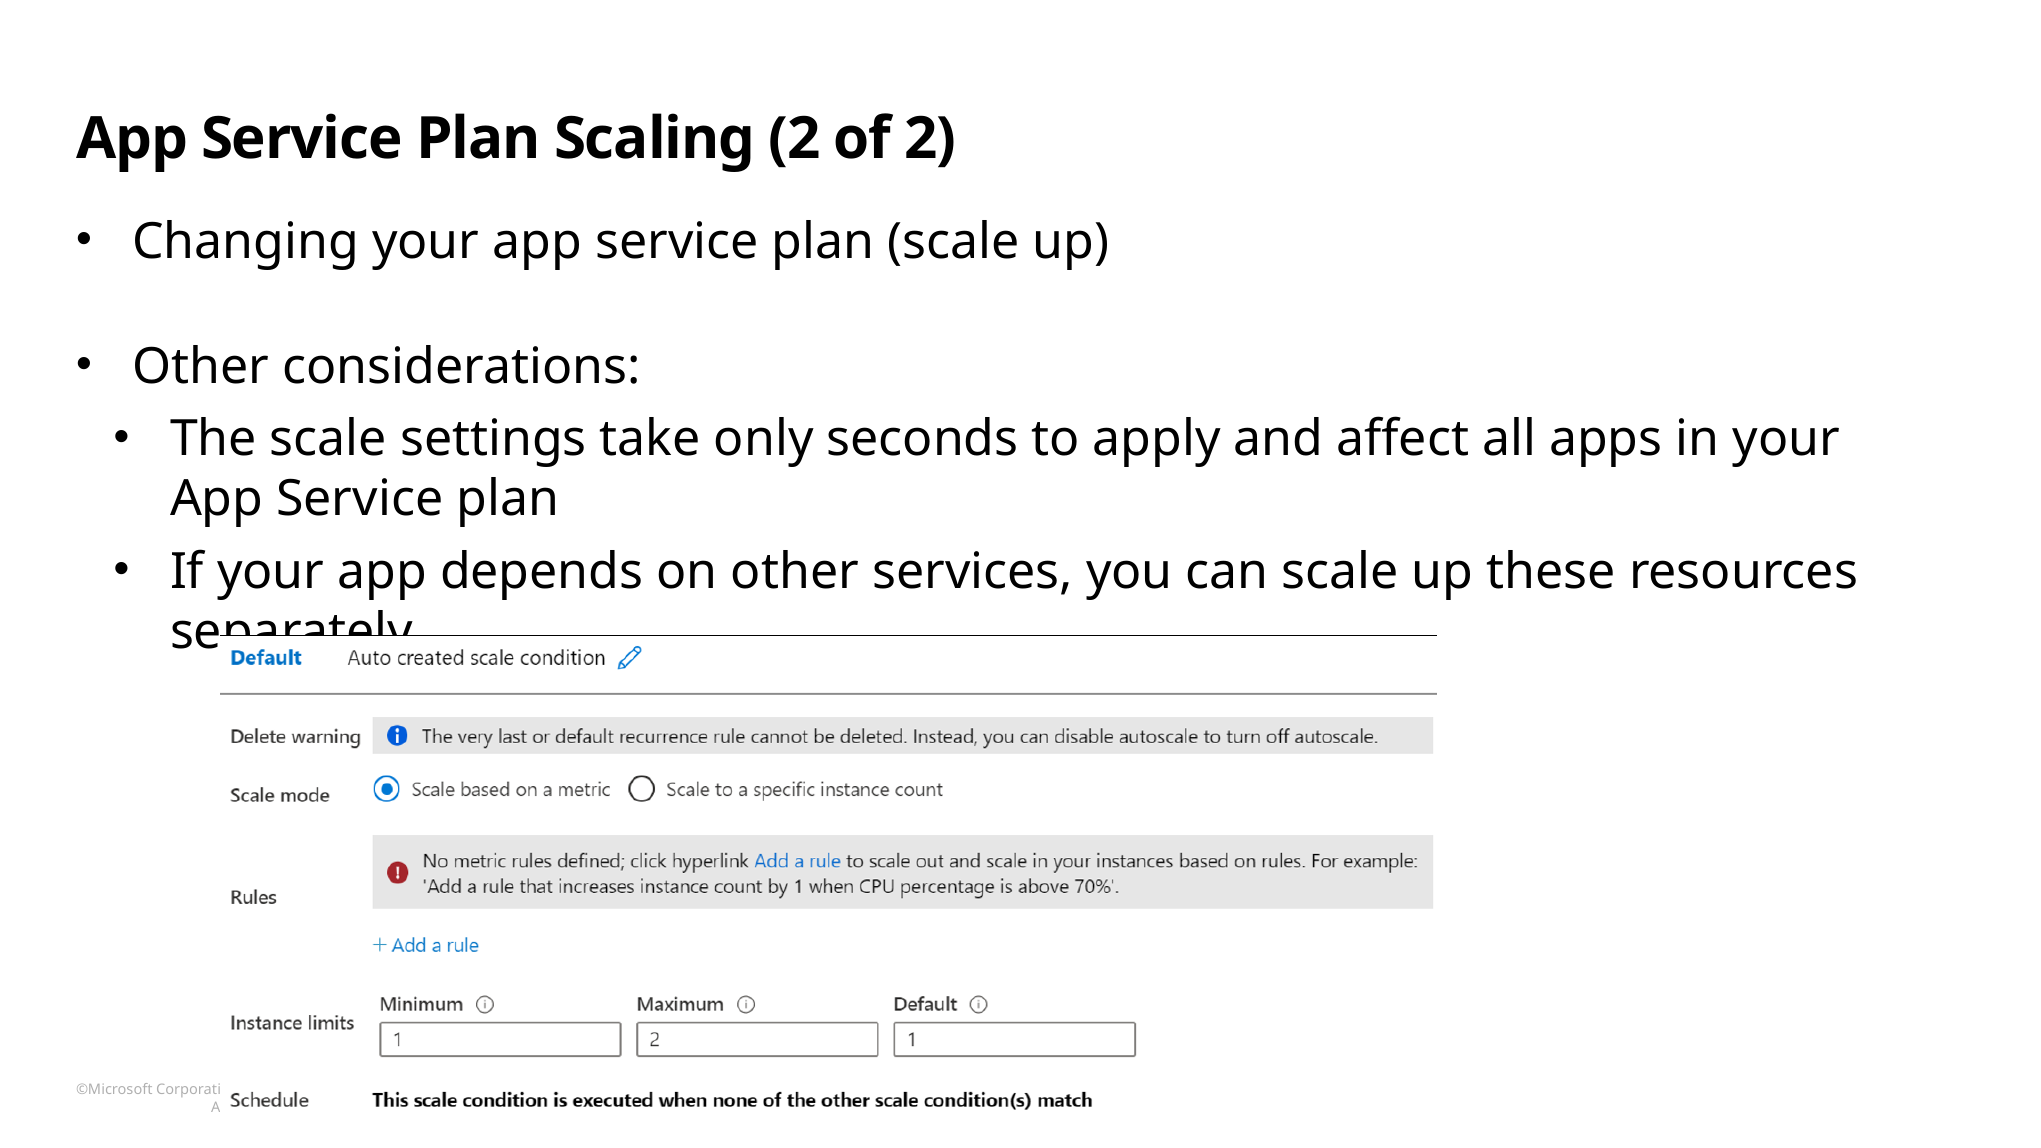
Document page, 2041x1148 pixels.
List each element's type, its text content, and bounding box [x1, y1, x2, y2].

list Changing your app service plan (scale up) Other considerations: The scale settings take only seconds to apply and affect all apps in your App Service plan If your app depends on other services, you can scale up these resources separately [76, 218, 1925, 602]
picture [219, 635, 1437, 1115]
title App Service Plan Scaling (2 of 2) [76, 103, 1969, 172]
